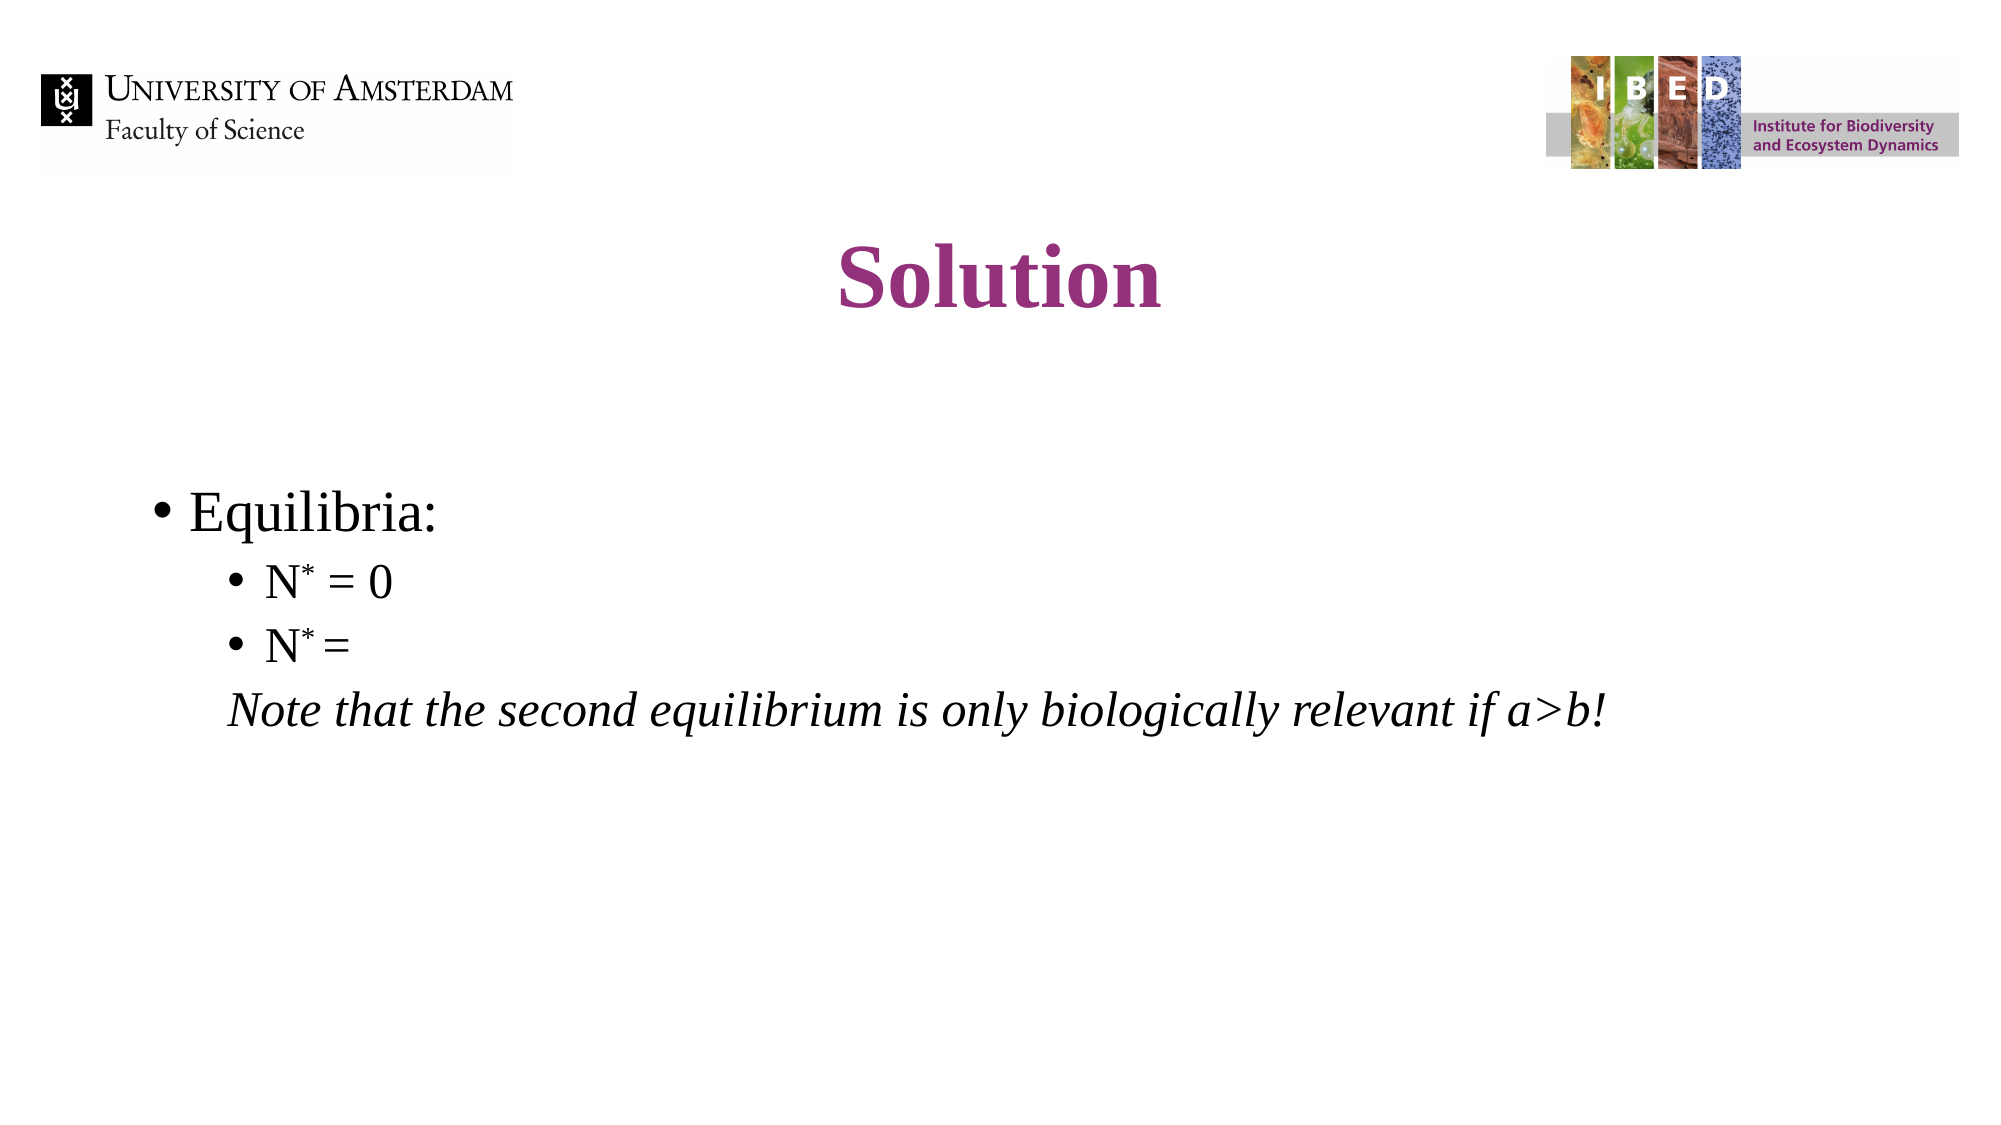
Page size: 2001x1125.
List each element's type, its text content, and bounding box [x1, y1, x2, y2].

picture [41, 74, 513, 179]
title Solution [137, 221, 1863, 362]
picture [1546, 56, 1959, 169]
